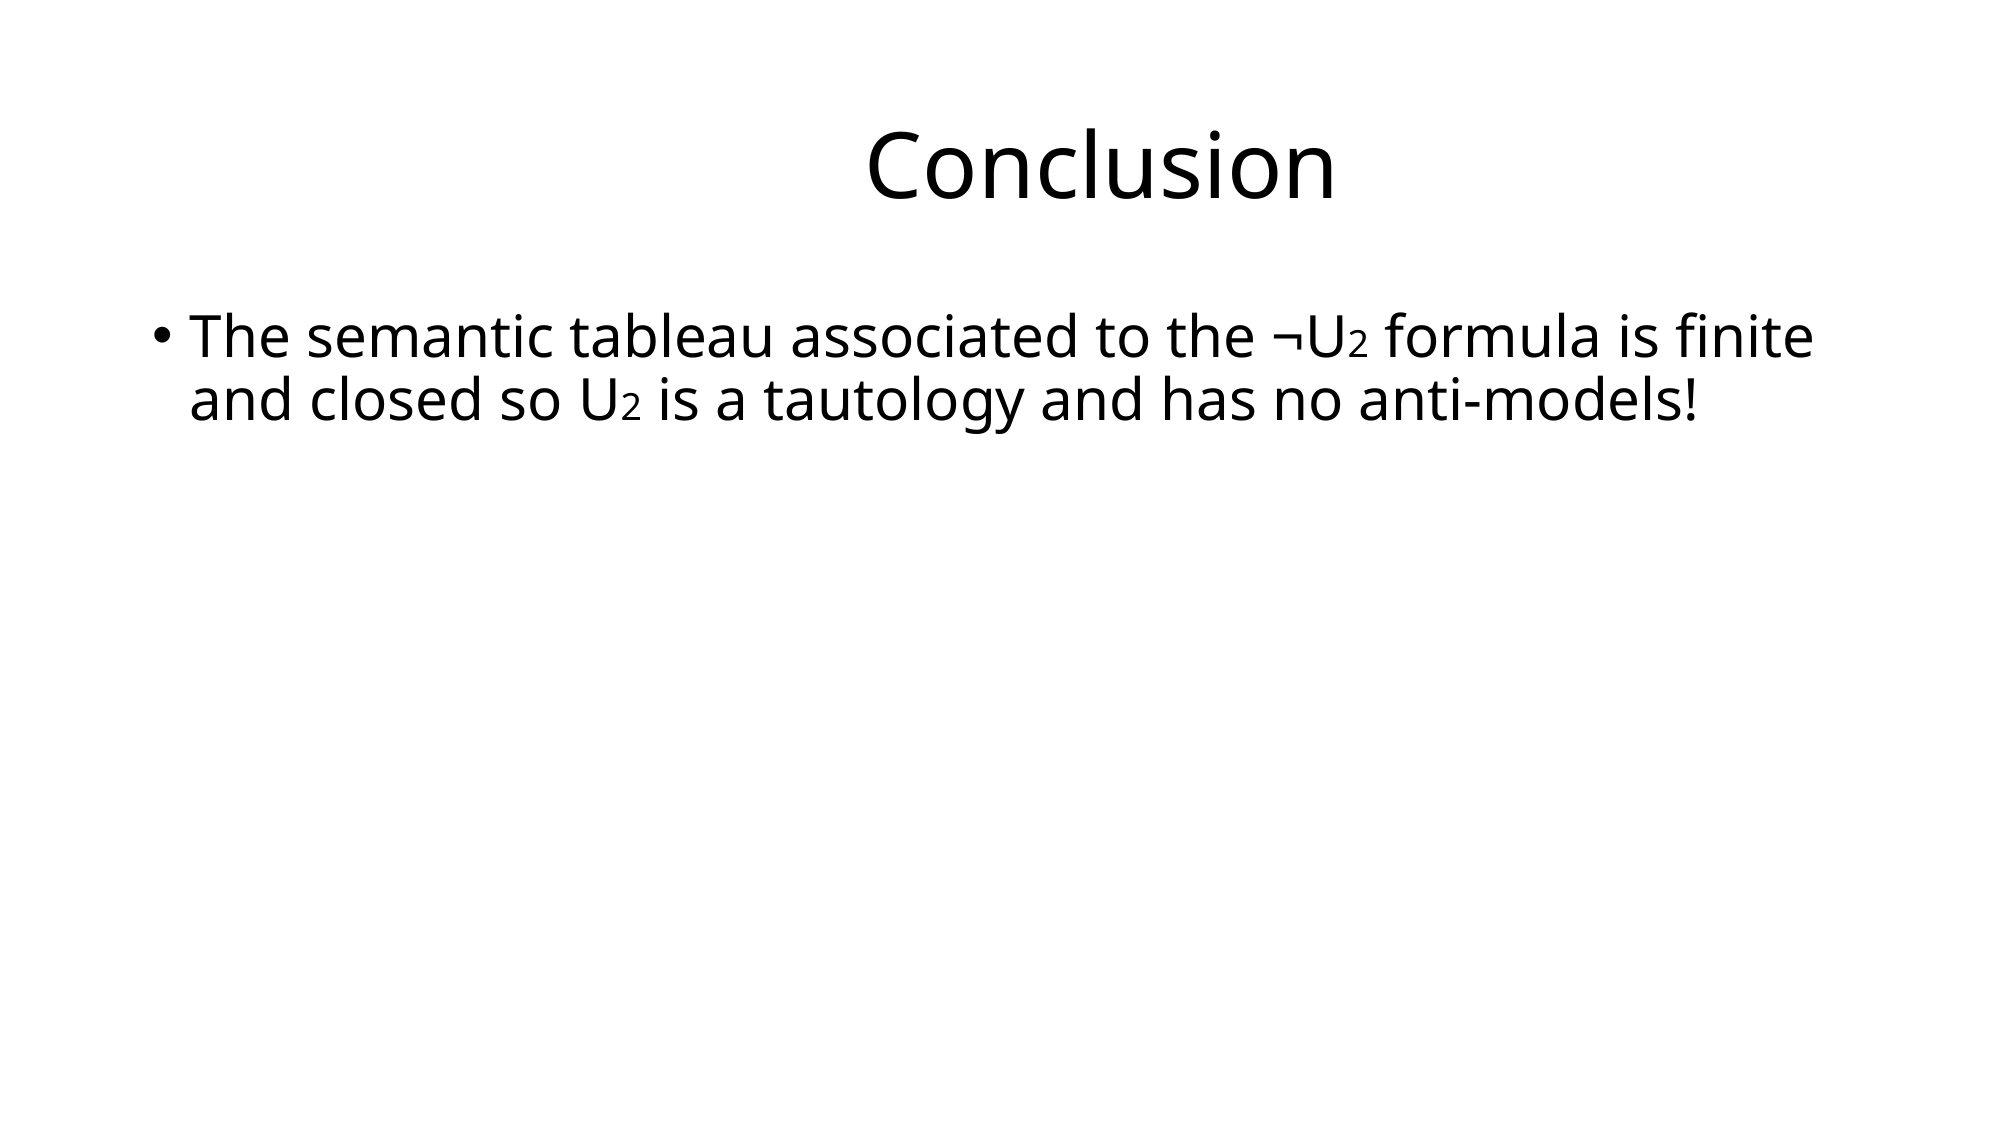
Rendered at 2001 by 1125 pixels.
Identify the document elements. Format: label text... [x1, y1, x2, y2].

list The semantic tableau associated to the ¬U2 formula is finite and closed so U2 is a tautology and has no anti-models! [137, 299, 1863, 1014]
title Conclusion [137, 59, 1863, 278]
